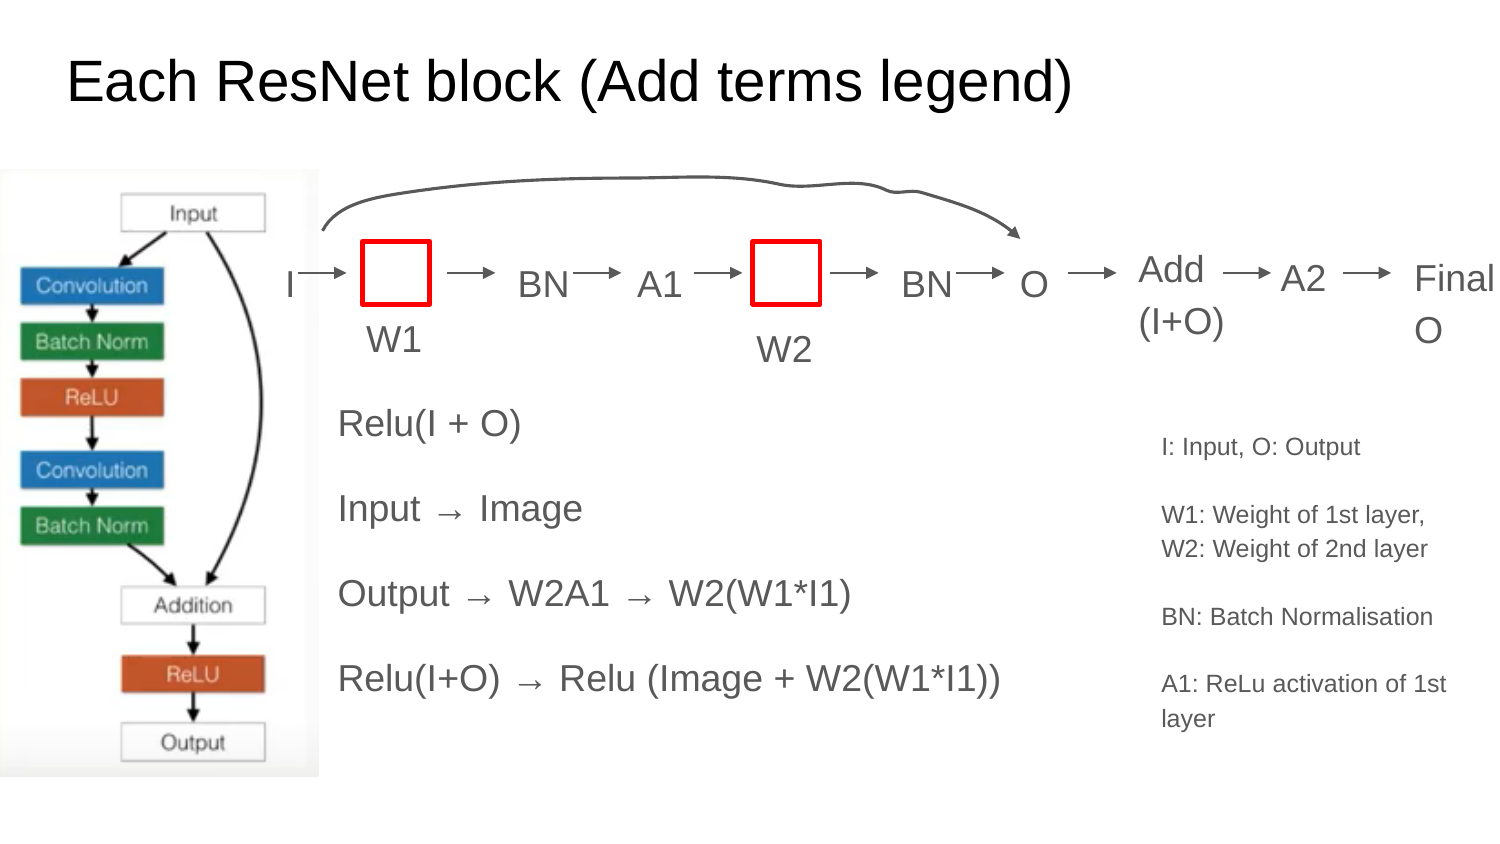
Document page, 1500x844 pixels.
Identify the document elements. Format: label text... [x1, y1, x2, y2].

text_box I: Input, O: Output W1: Weight of 1st layer, W2: Weight of 2nd layer BN: Batch Normalisation A1: ReLu activation of 1st layer [1146, 410, 1479, 844]
text_box A1 [622, 238, 713, 333]
text_box W2 [741, 303, 832, 397]
text_box [362, 241, 430, 293]
text_box W1 [351, 293, 442, 388]
text_box [324, 176, 1021, 239]
text_box Final O [1399, 232, 1500, 314]
text_box O [1004, 238, 1095, 333]
text_box BN [886, 238, 977, 333]
text_box [752, 241, 821, 303]
picture [0, 169, 320, 777]
text_box BN [502, 238, 593, 333]
text_box Relu(I + O) Input → Image Output → W2A1 → W2(W1*I1) Relu(I+O) → Relu (Image + W2(W1*I1)) [322, 377, 1059, 830]
title Each ResNet block (Add terms legend) [51, 28, 1449, 123]
text_box Add (I+O) [1123, 223, 1259, 305]
text_box A2 [1265, 232, 1399, 314]
